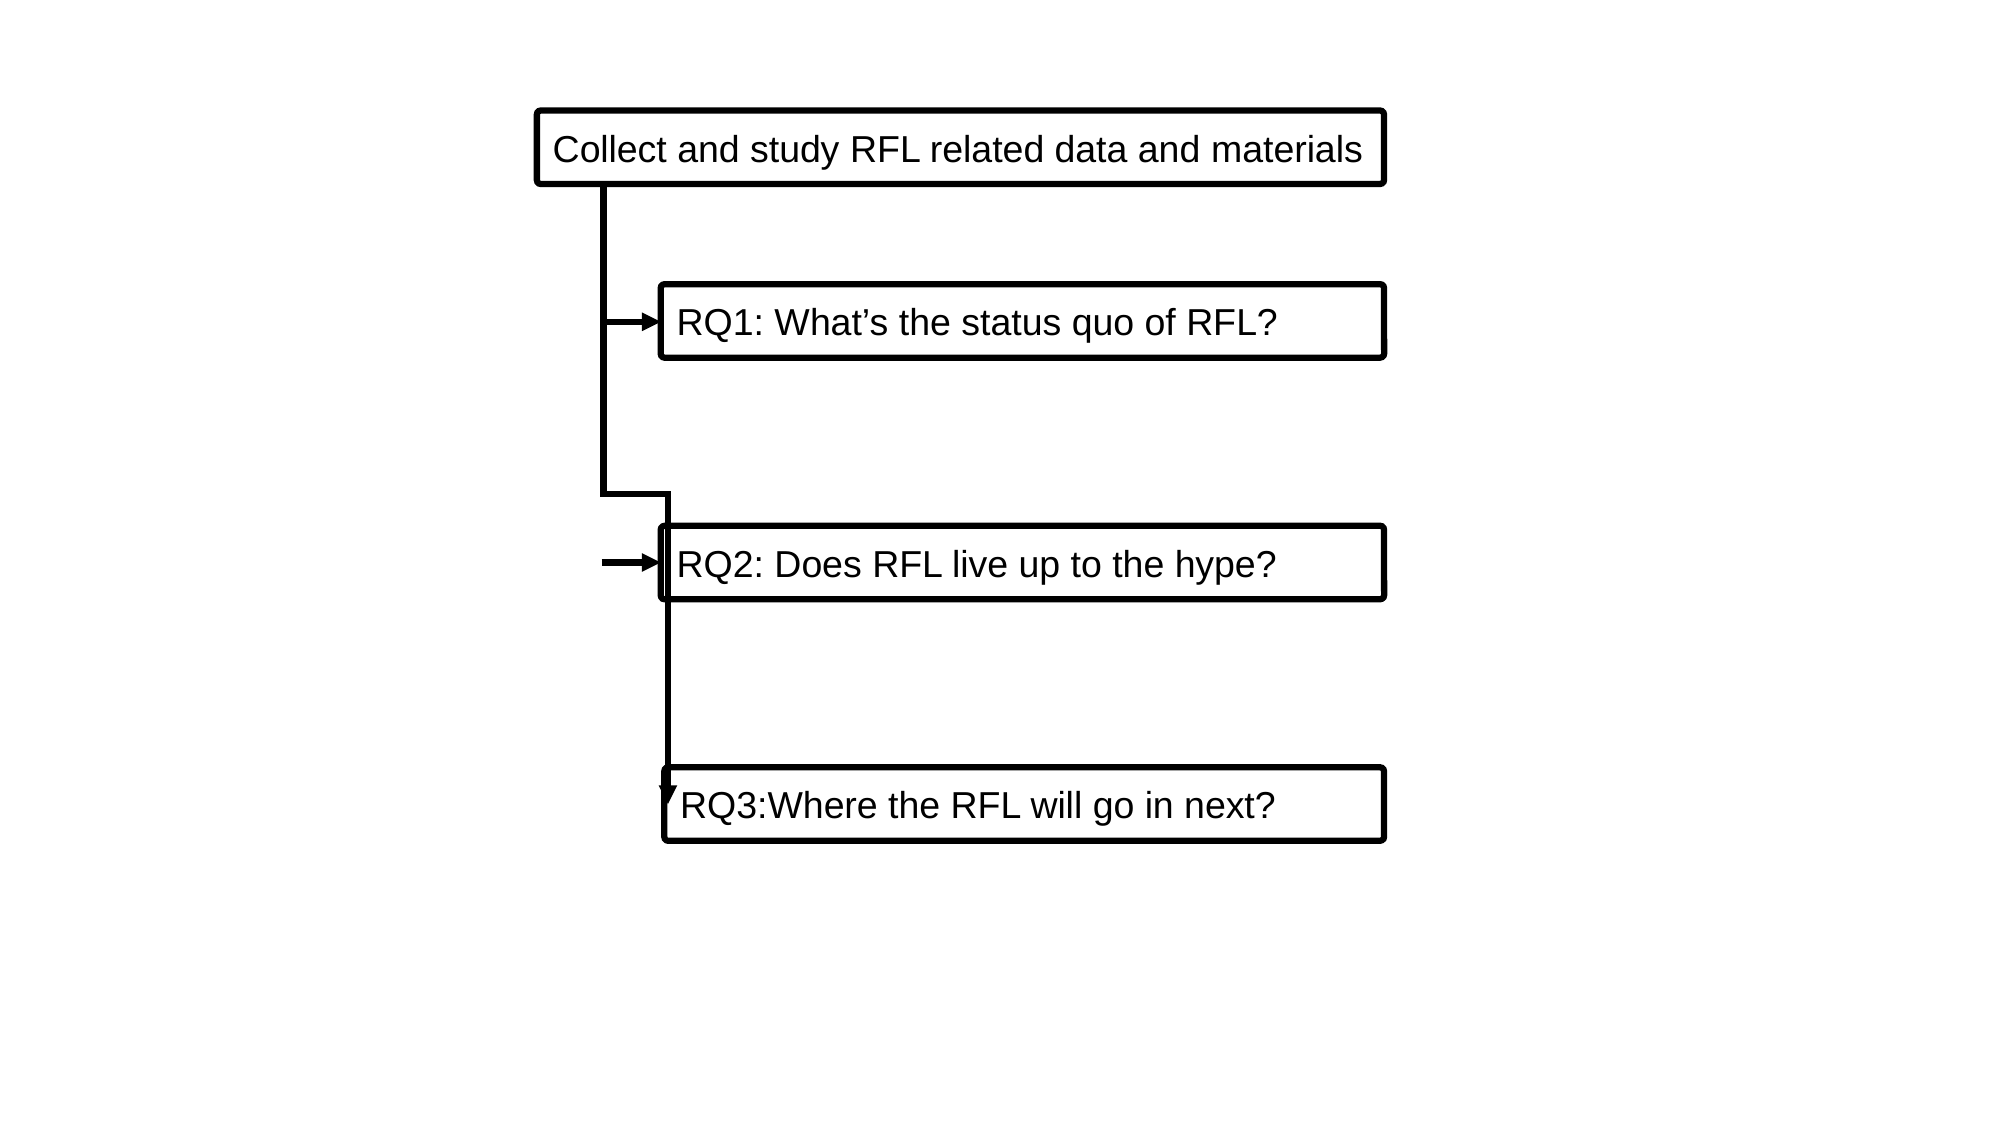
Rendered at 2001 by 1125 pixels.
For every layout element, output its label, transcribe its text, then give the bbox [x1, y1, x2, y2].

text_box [325, 461, 946, 527]
text_box RQ1: What’s the status quo of RFL? [659, 283, 1386, 359]
text_box RQ3:Where the RFL will go in next? [663, 766, 1386, 842]
text_box Collect and study RFL related data and materials [535, 109, 1386, 186]
text_box RQ2: Does RFL live up to the hype? [659, 524, 1386, 601]
